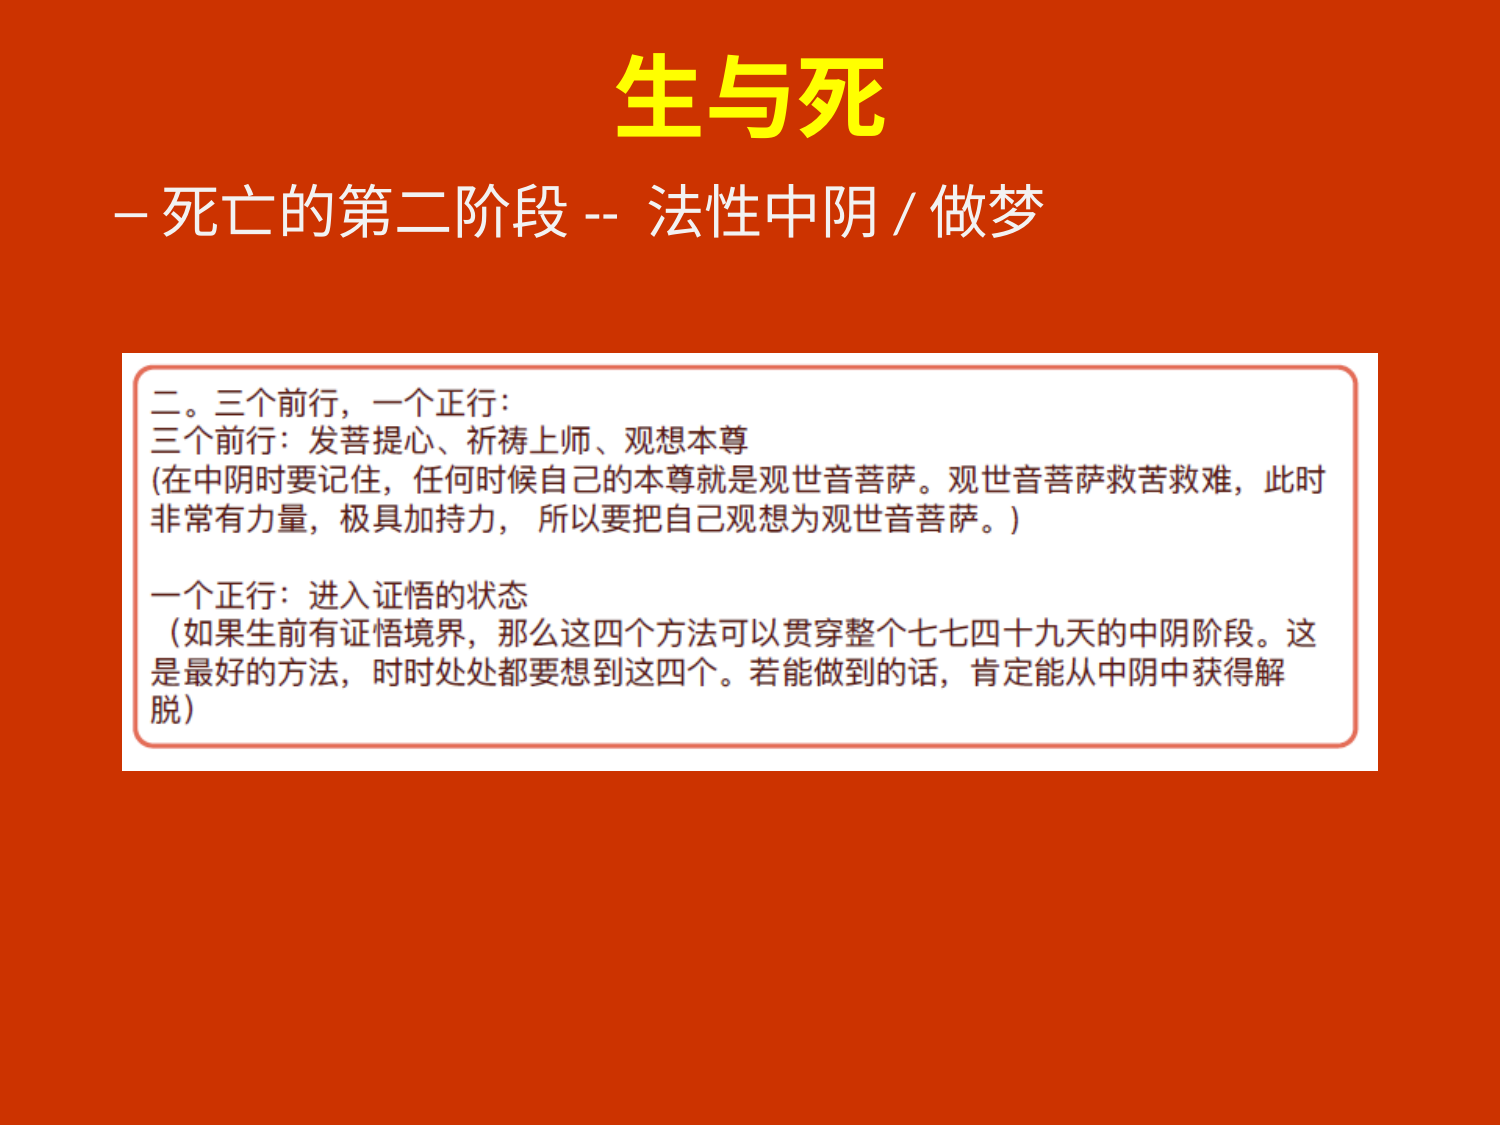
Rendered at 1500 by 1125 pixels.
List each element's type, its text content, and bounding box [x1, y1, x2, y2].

title 生与死 [76, 22, 1427, 167]
picture [122, 353, 1378, 772]
list 死亡的第二阶段-- 法性中阴/做梦 [24, 167, 1473, 1103]
